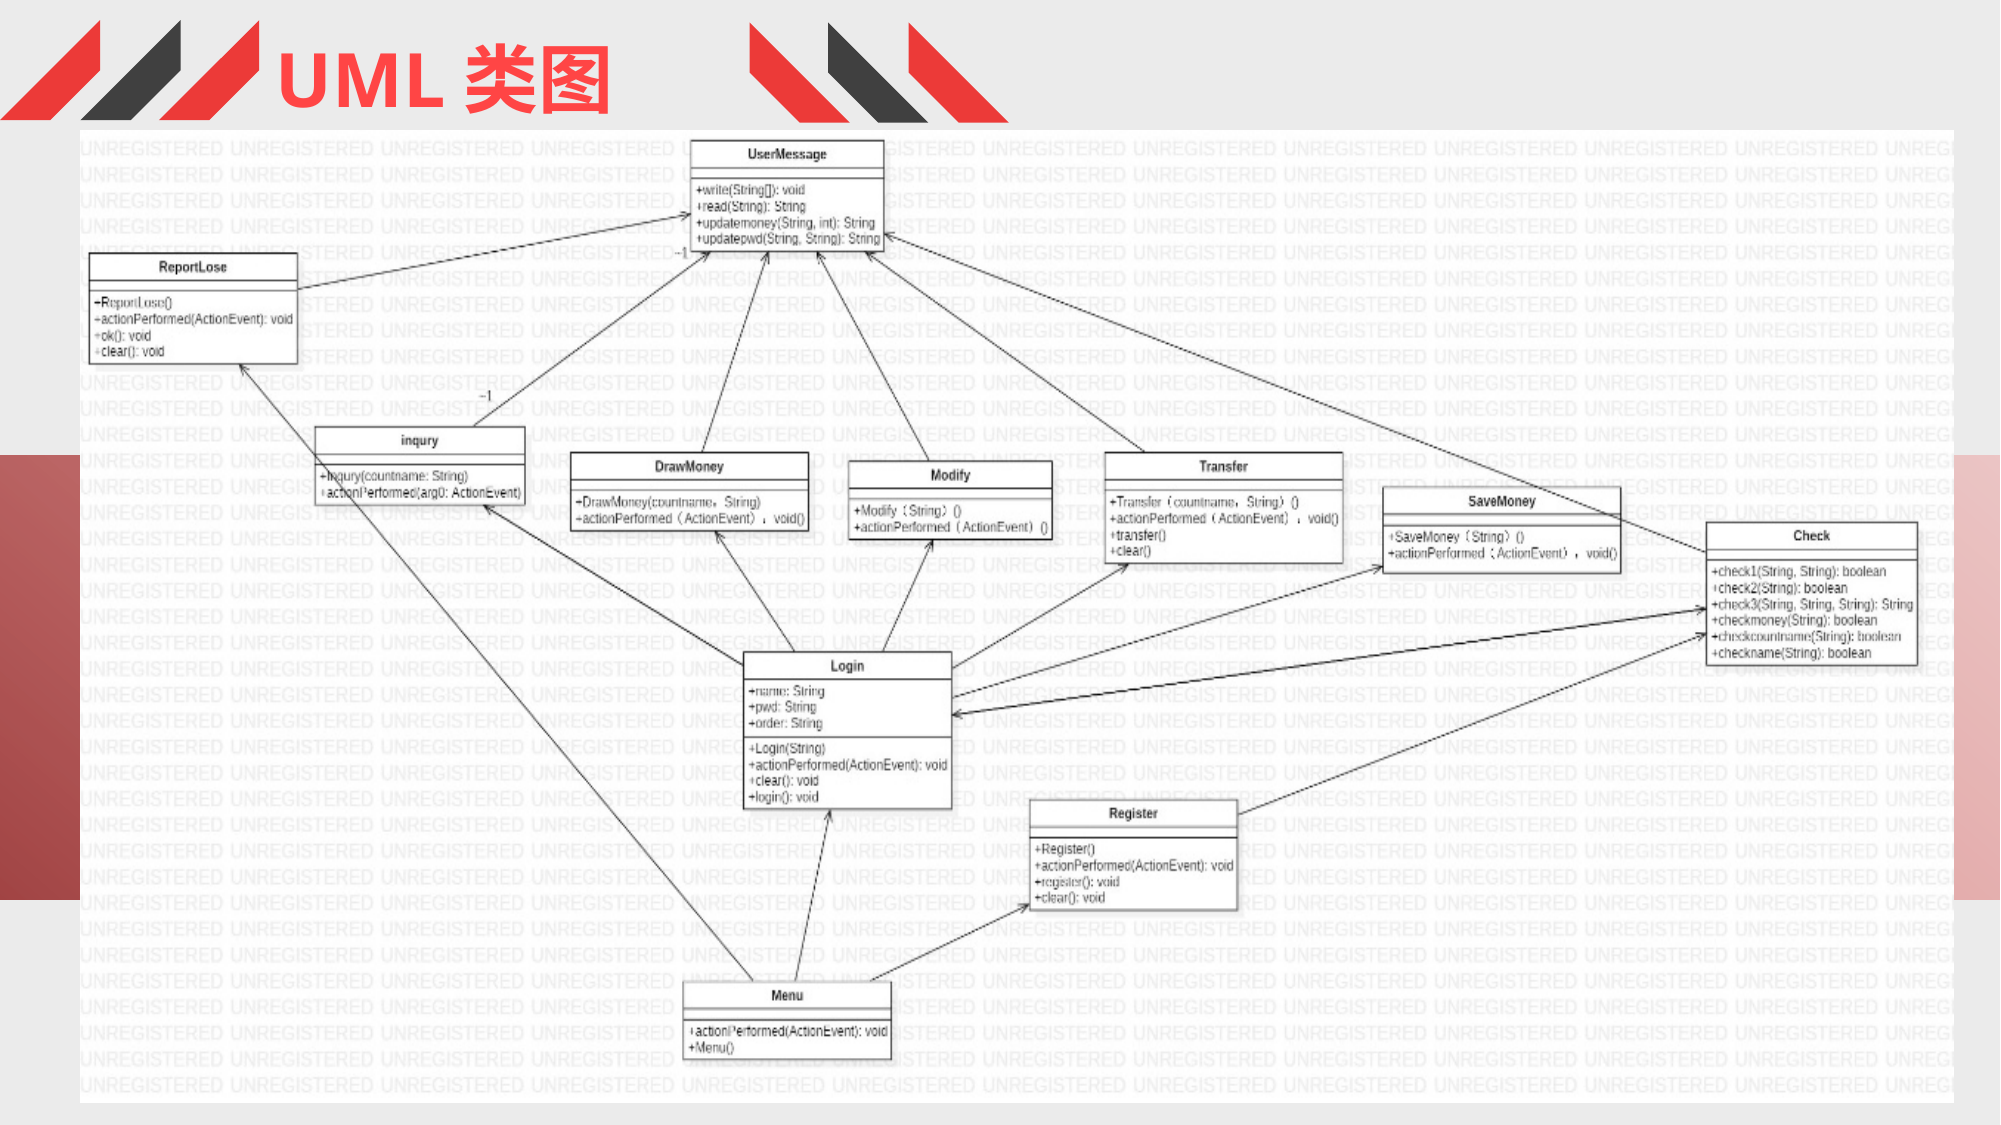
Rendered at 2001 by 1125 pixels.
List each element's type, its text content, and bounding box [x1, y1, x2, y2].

text_box UML类图 [261, 24, 748, 130]
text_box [829, 0, 930, 130]
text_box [79, 0, 180, 200]
picture [80, 130, 1954, 1103]
text_box [0, 454, 80, 901]
text_box [1954, 454, 2000, 901]
